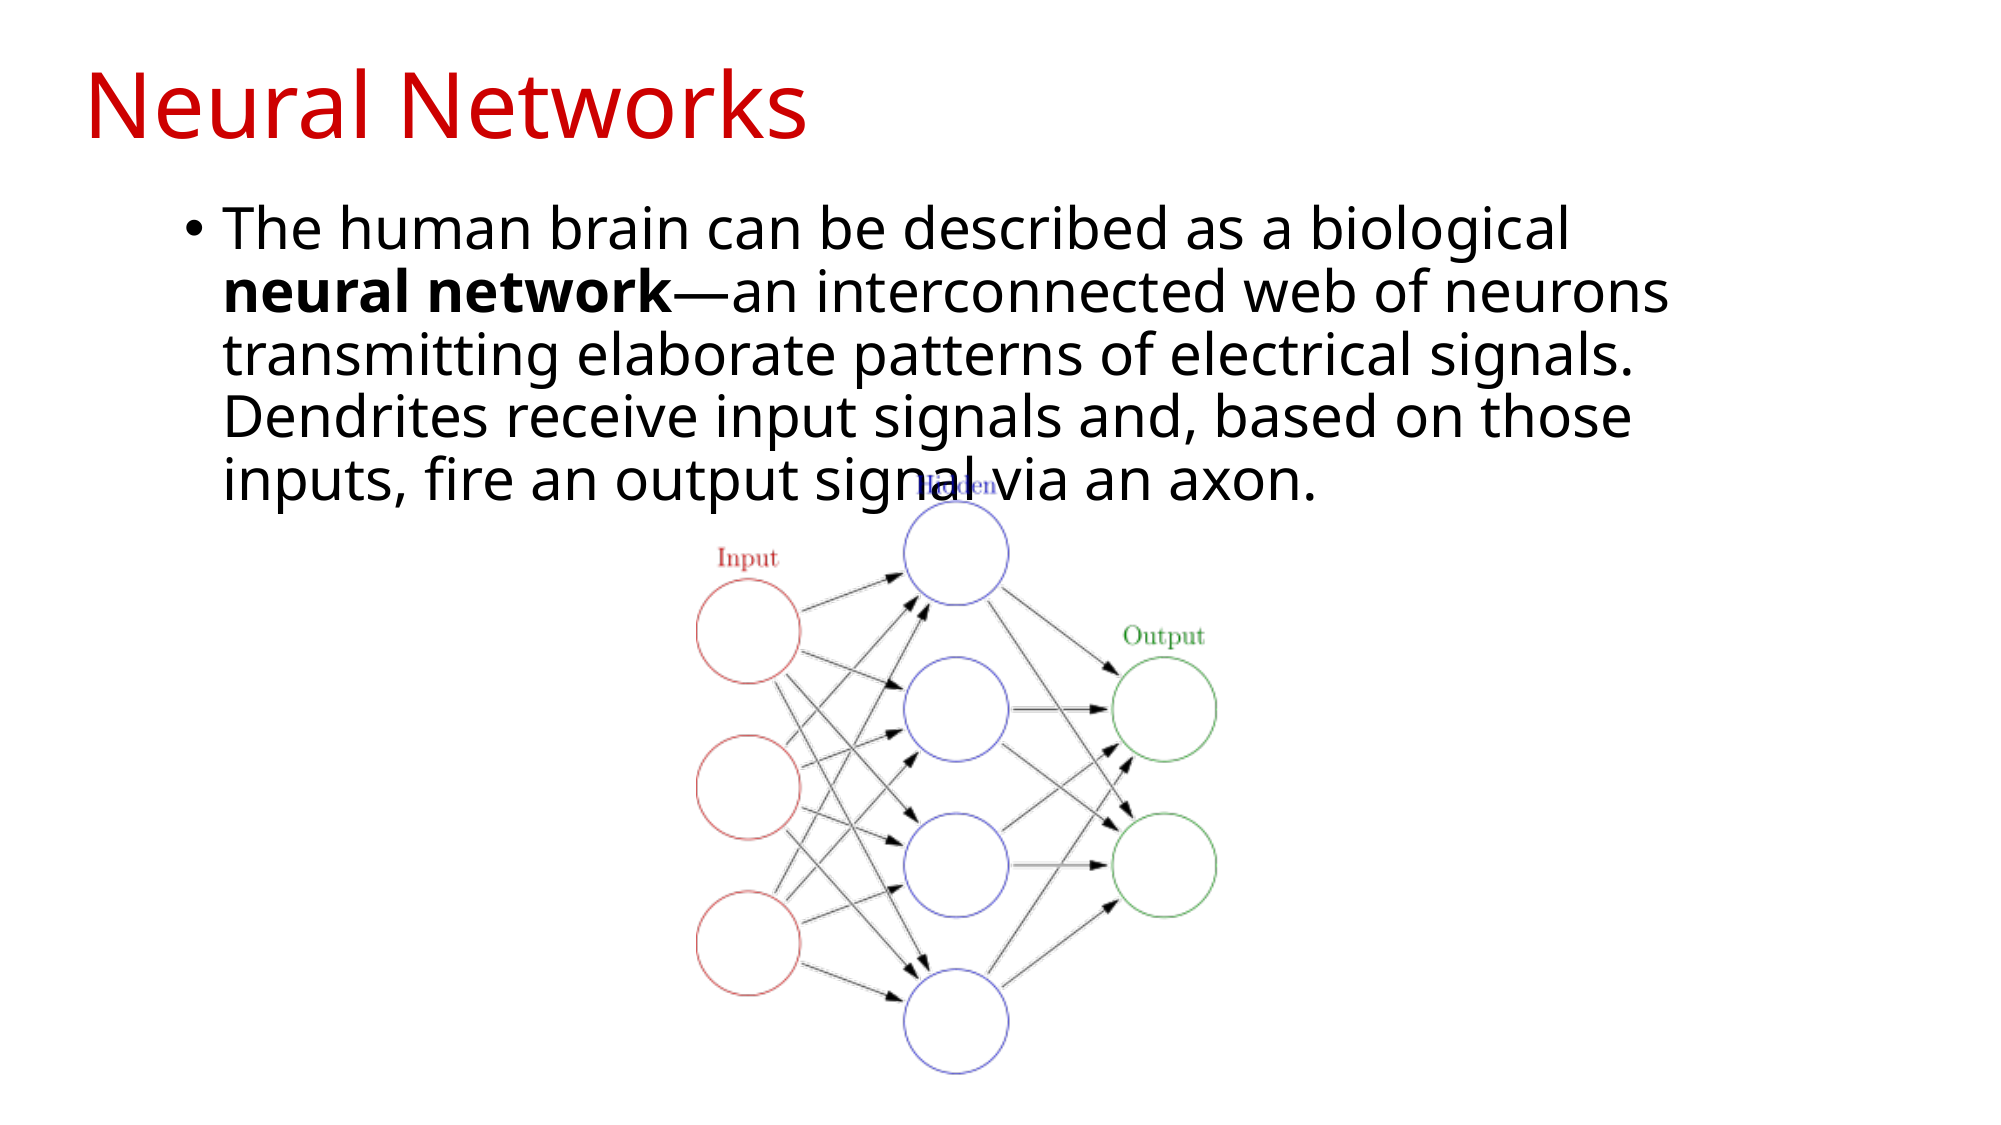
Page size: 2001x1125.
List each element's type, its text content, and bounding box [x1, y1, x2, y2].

title Neural Networks [68, 0, 1794, 218]
list The human brain can be described as a biological neural network—an interconnected web of neurons transmitting elaborate patterns of electrical signals. Dendrites receive input signals and, based on those inputs, fire an output signal via an axon. [169, 191, 1775, 934]
picture [696, 472, 1219, 1101]
